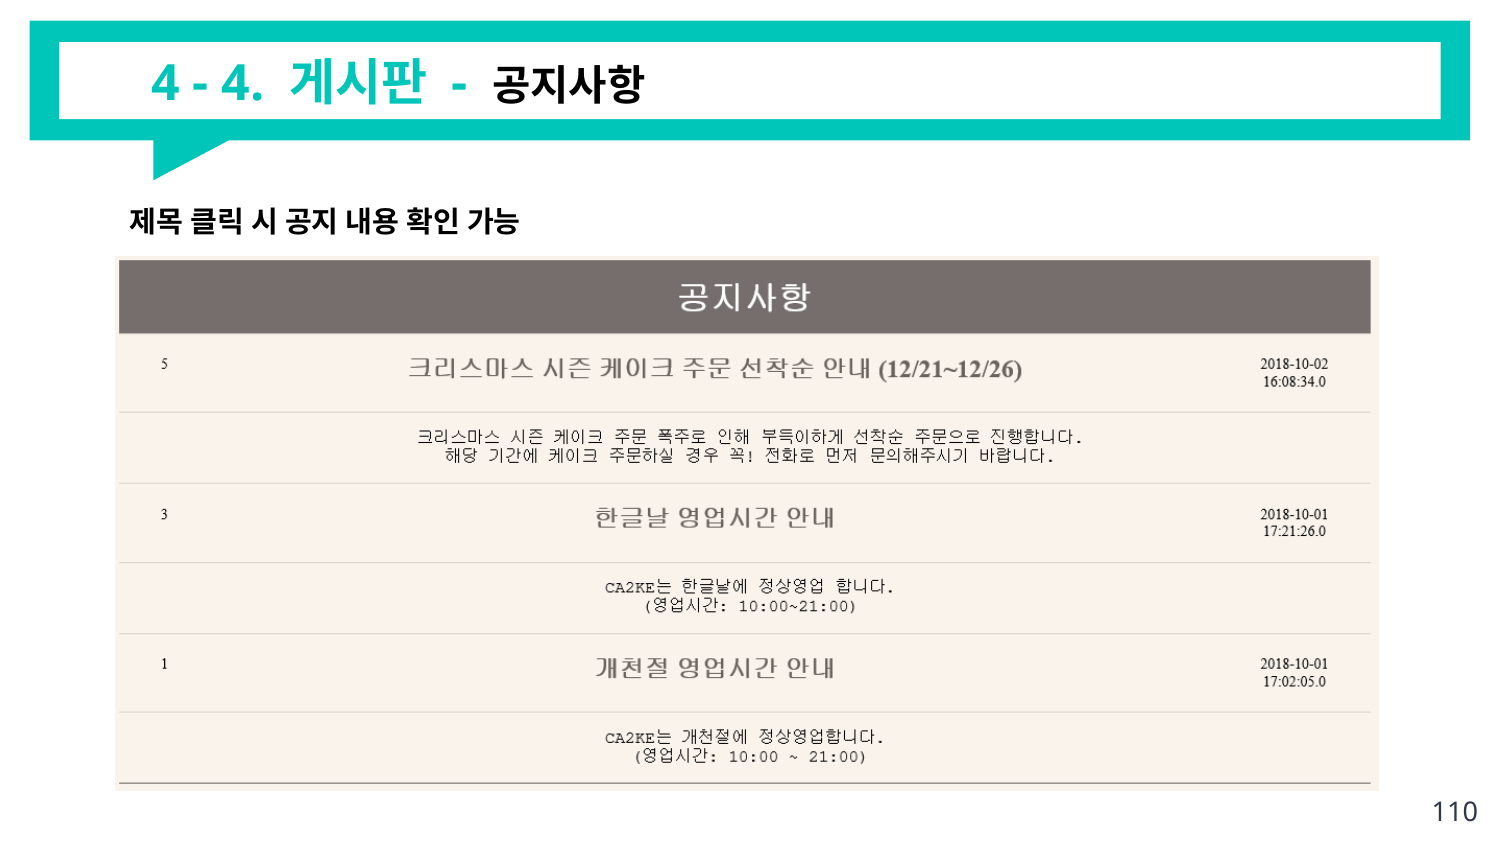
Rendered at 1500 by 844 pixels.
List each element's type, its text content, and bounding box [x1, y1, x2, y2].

text_box 제목 클릭 시 공지 내용 확인 가능 [115, 187, 603, 255]
slide_number ‹#› [1410, 779, 1500, 844]
picture [114, 256, 1380, 791]
title 4 - 4. 게시판 - 공지사항 [136, 20, 1441, 141]
